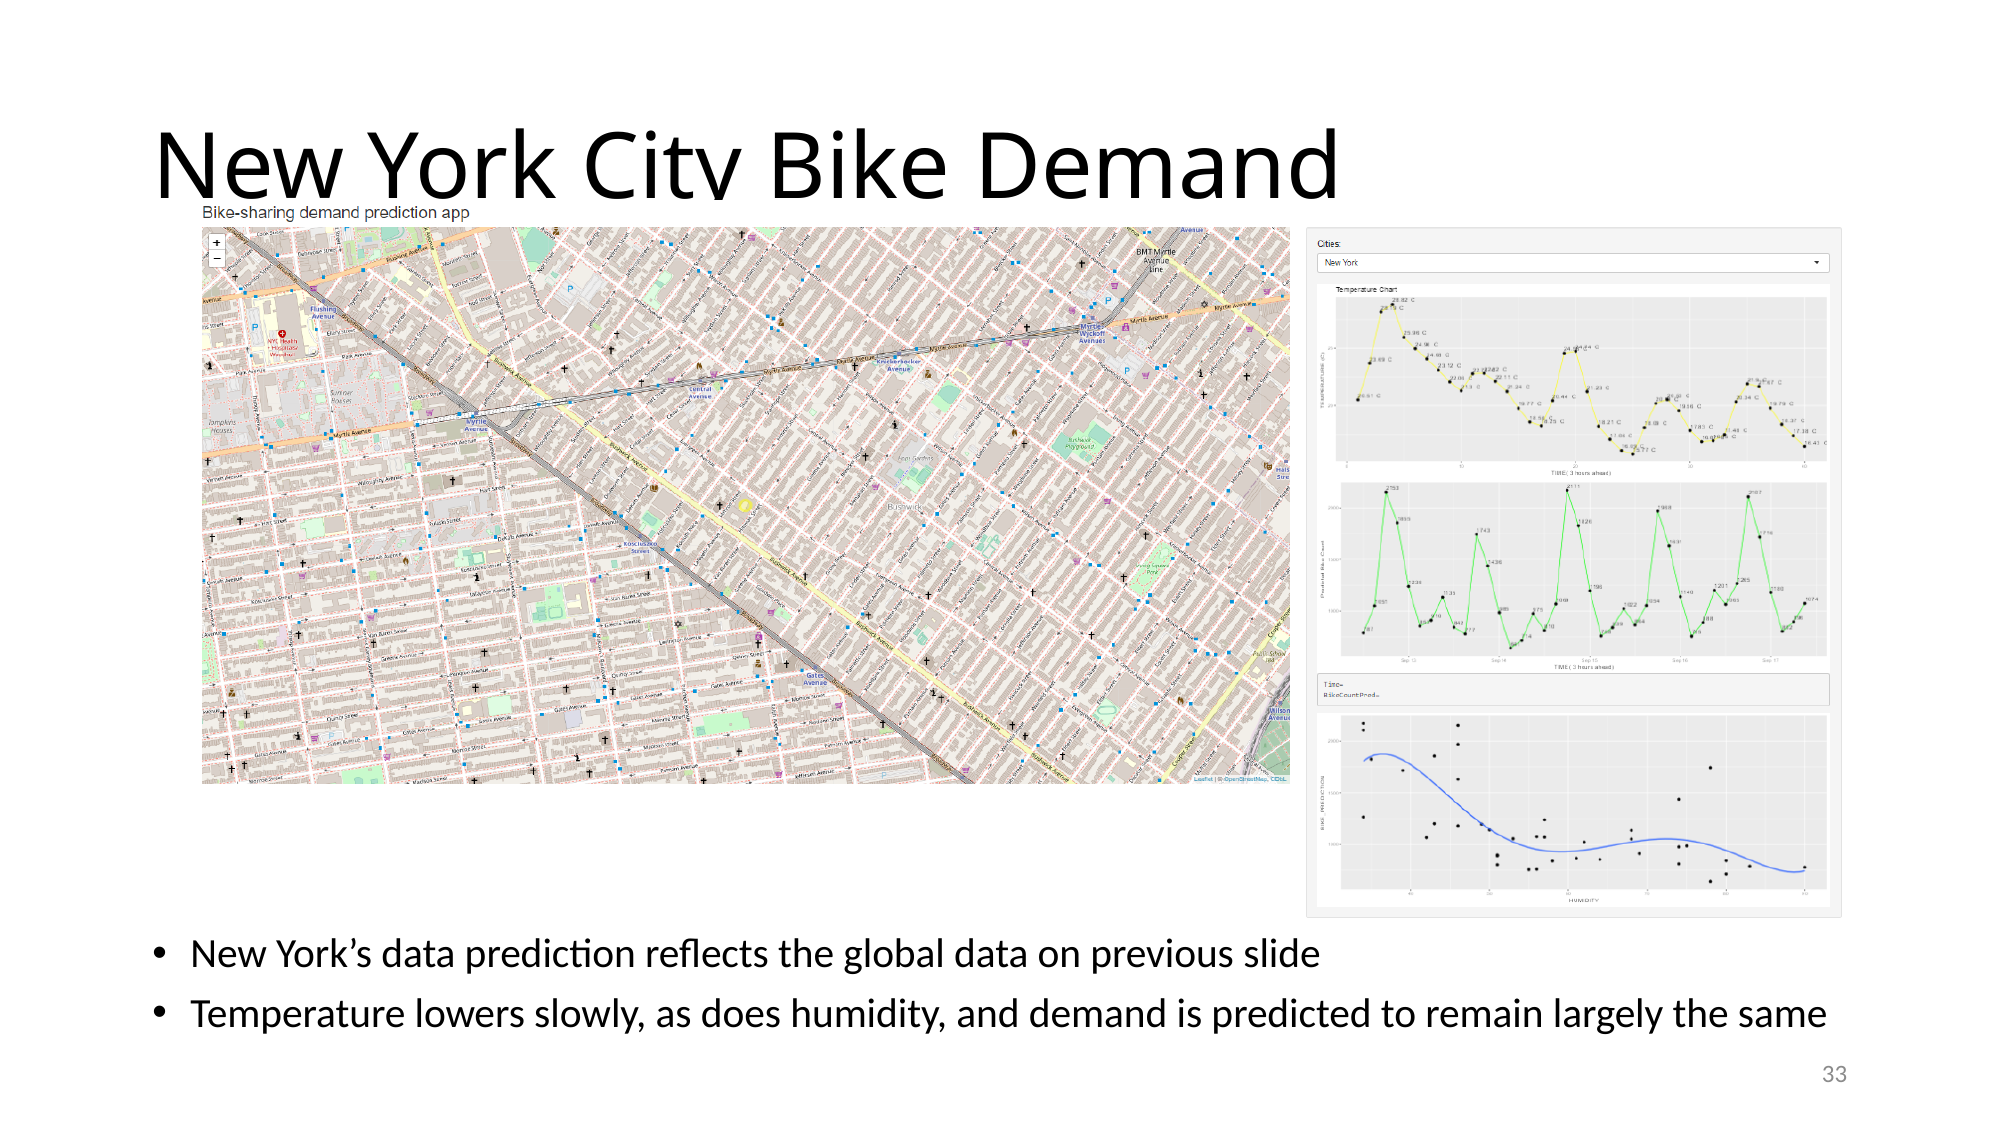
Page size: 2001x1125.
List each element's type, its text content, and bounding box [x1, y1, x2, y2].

list New York’s data prediction reflects the global data on previous slide Temperature lowers slowly, as does humidity, and demand is predicted to remain largely the same [137, 924, 1863, 1051]
slide_number 33 [1412, 1042, 1863, 1103]
picture [195, 200, 1843, 925]
title New York City Bike Demand [137, 59, 1863, 278]
